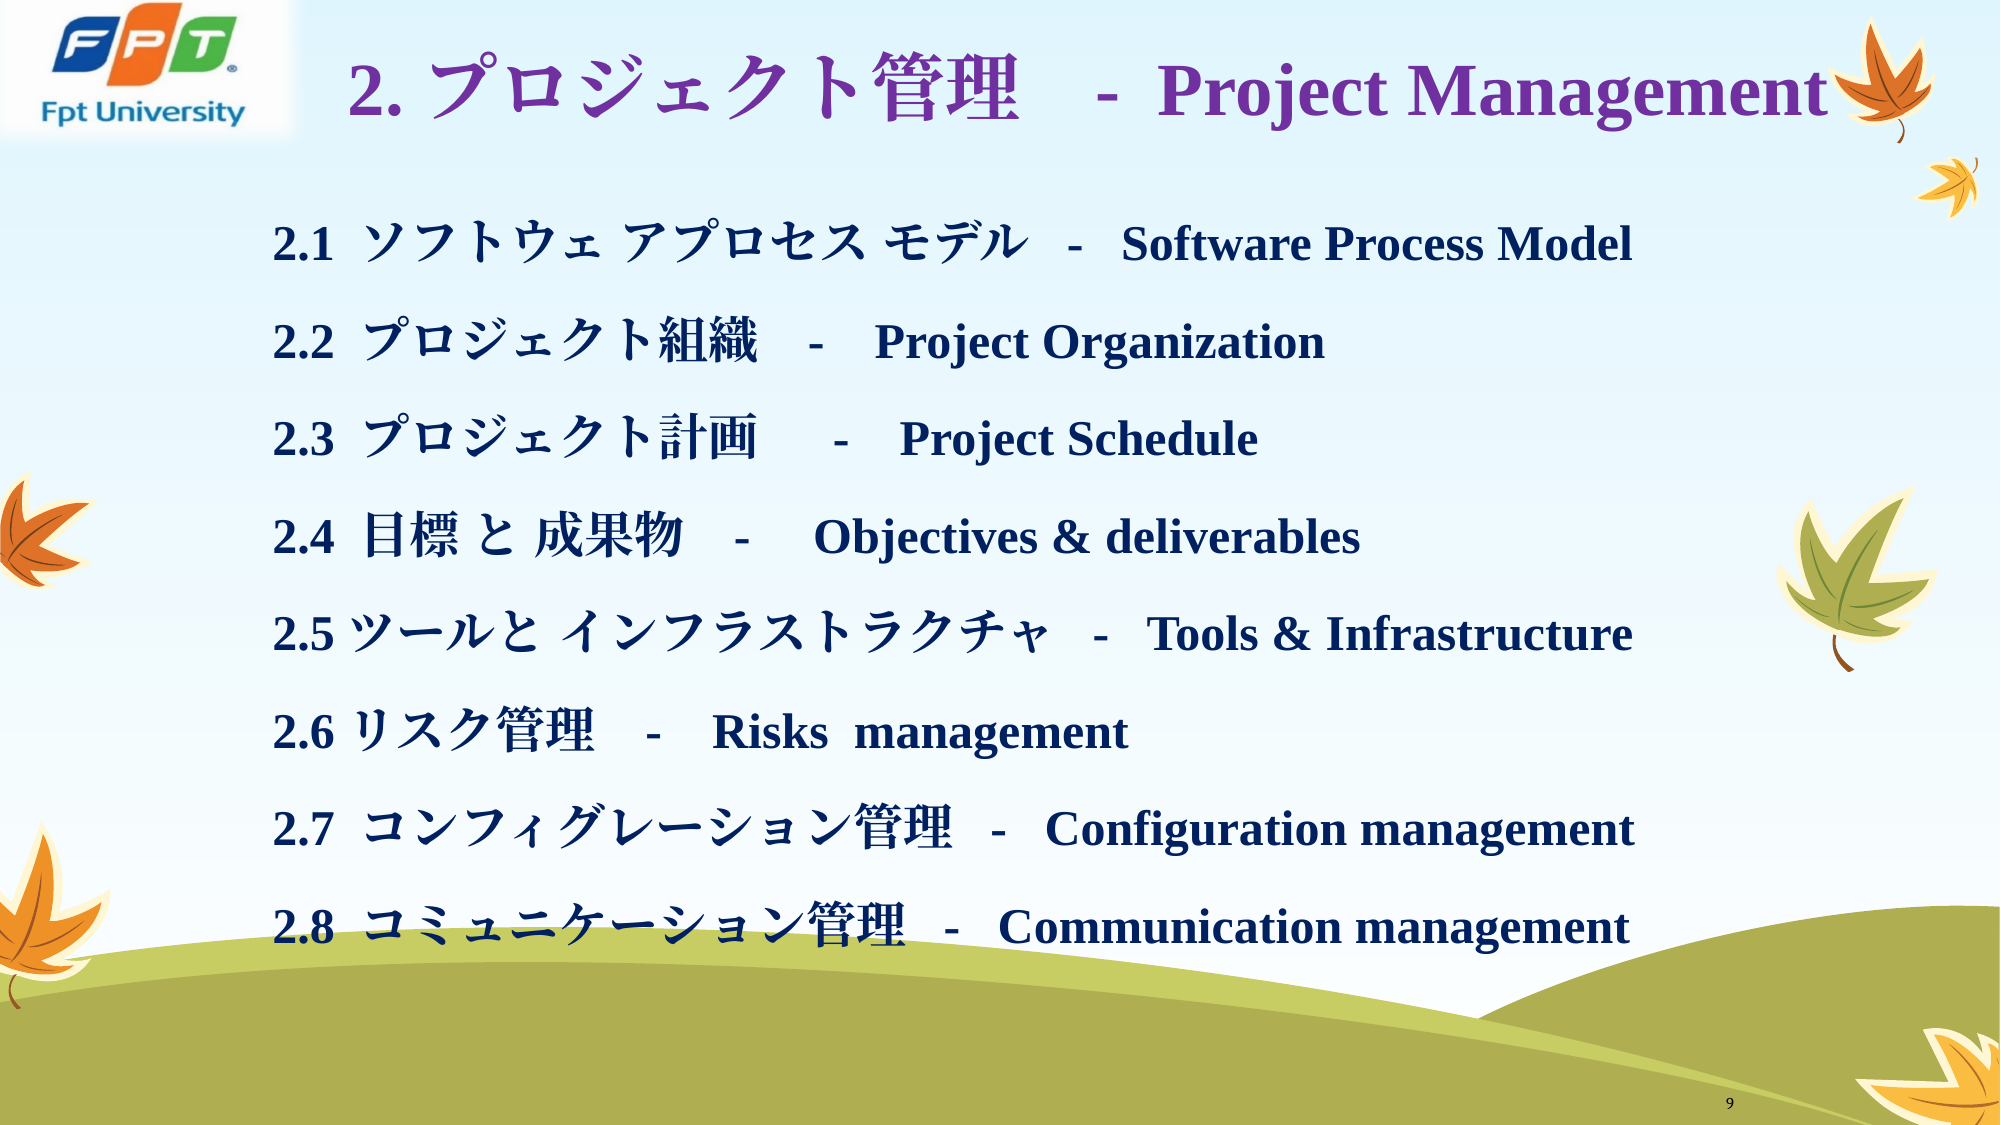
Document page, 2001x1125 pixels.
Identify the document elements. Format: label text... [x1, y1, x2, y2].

title 2.プロジェクト管理 - Project Management [312, 12, 1927, 140]
slide_number 9 [1644, 1083, 1750, 1122]
list 2.1 ソフトウェ アプロセス モデル - Software Process Model 2.2 プロジェクト組織 - Project Organization 2.3 プロジェクト計画 - Project Schedule 2.4 目標 と 成果物 - Objectives & deliverables 2.5ツールと インフラストラクチャ - Tools & Infrastructure 2.6リスク管理 - Risks management 2.7 コンフィグレーション管理 - Configuration management 2.8 コミュニケーション管理 - Communication management [249, 203, 1886, 1061]
picture [0, 0, 312, 155]
